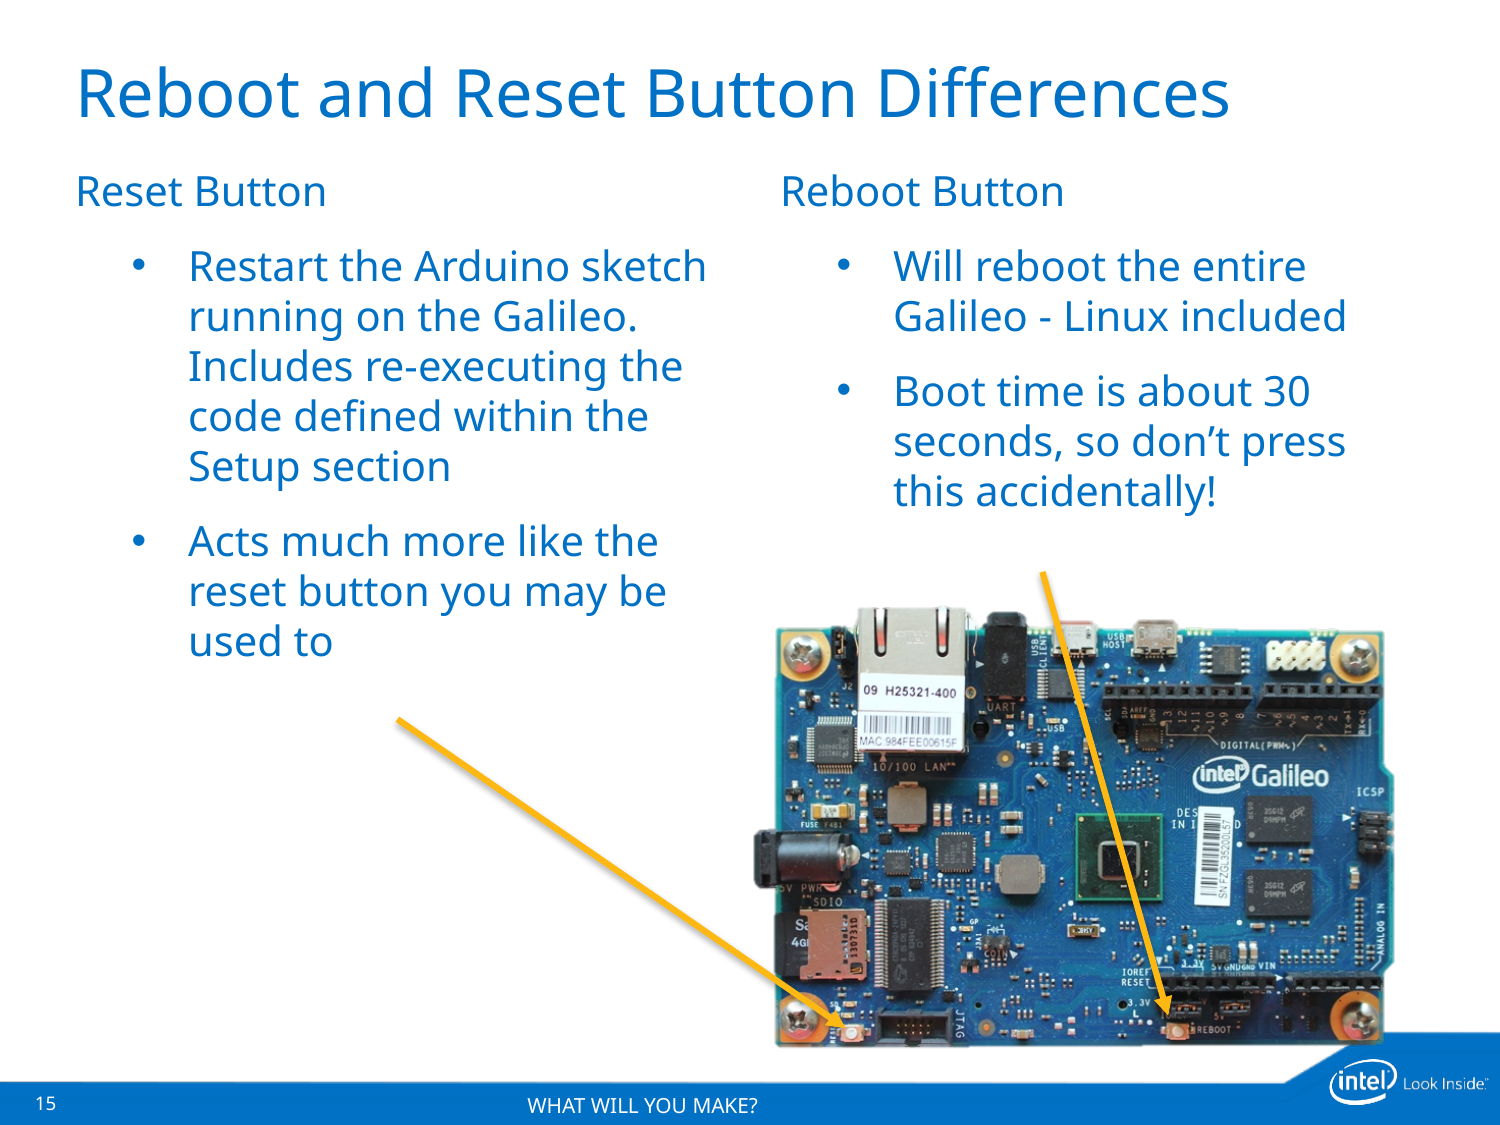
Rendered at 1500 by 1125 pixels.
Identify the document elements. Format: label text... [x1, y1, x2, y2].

title Reboot and Reset Button Differences [75, 37, 1425, 144]
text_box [397, 719, 846, 1029]
list Reset Button Restart the Arduino sketch running on the Galileo. Includes re-executing the code defined within the Setup section Acts much more like the reset button you may be used to [75, 164, 720, 975]
picture [0, 592, 1500, 1125]
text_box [1042, 571, 1169, 1016]
list Reboot Button Will reboot the entire Galileo - Linux included Boot time is about 30 seconds, so don’t press this accidentally! [780, 164, 1425, 572]
